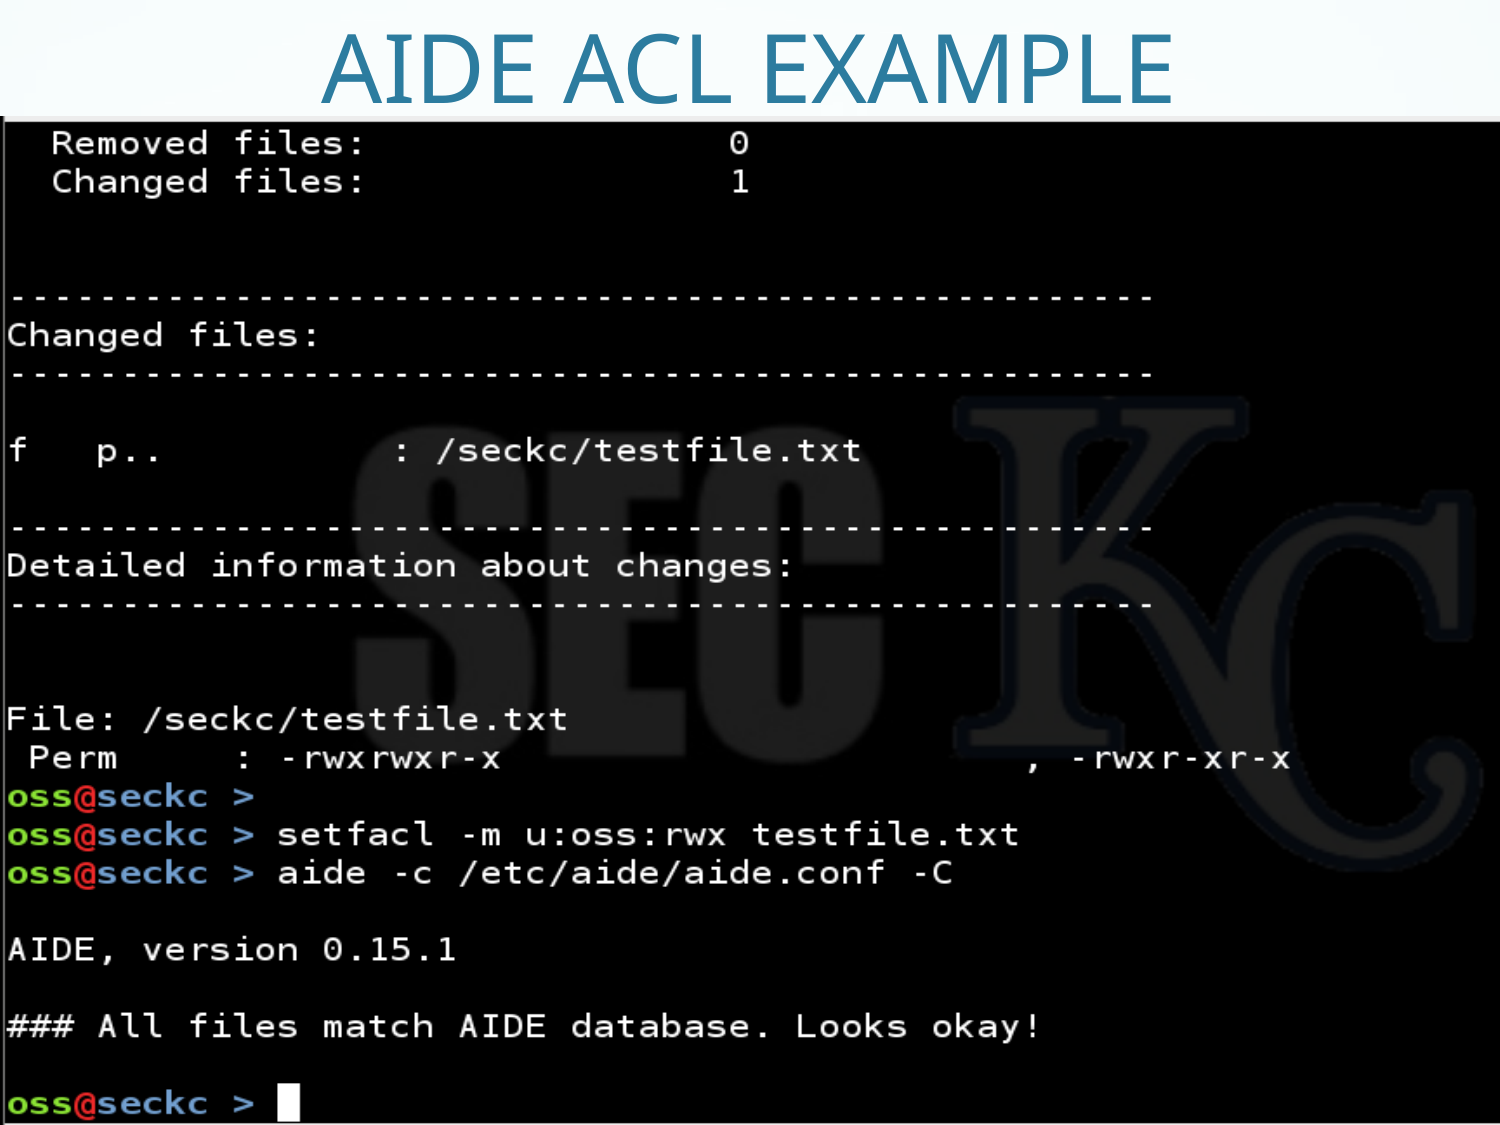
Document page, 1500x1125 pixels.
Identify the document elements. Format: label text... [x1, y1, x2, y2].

title AIDE ACL EXAMPLE [90, 17, 1410, 113]
picture [0, 116, 1500, 1125]
